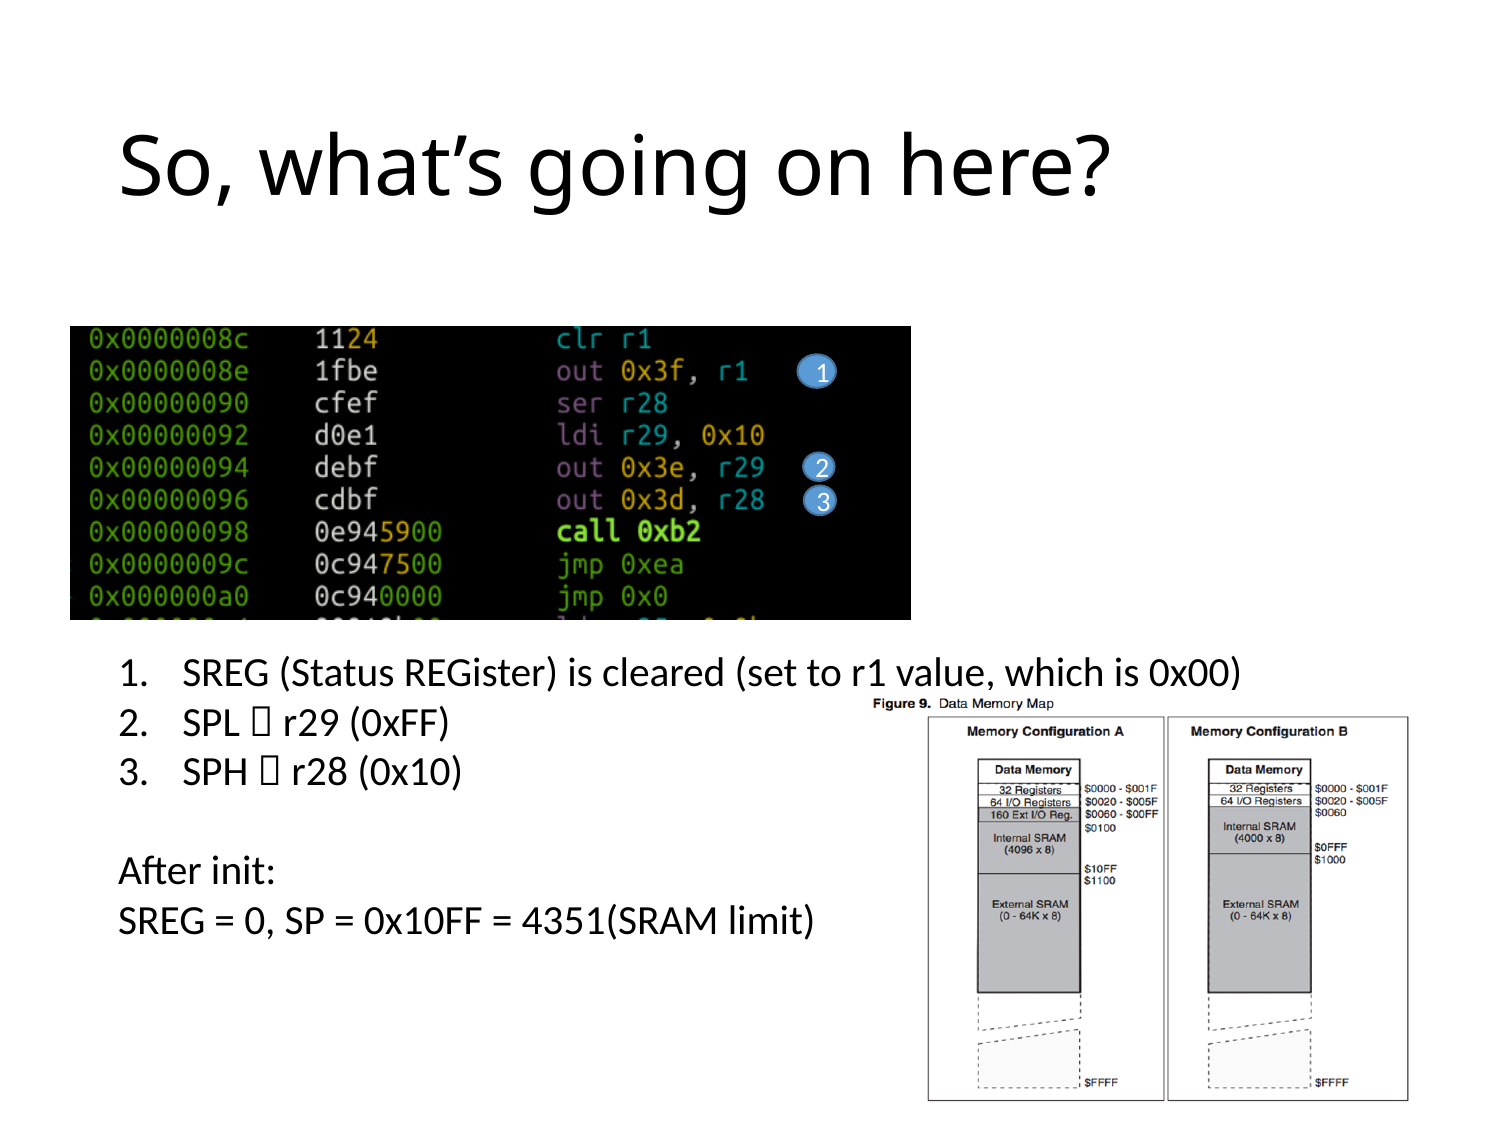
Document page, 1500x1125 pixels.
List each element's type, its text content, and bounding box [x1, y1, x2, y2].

title So, what’s going on here? [103, 59, 1397, 278]
list SREG (Status REGister) is cleared (set to r1 value, which is 0x00) SPL  r29 (0xFF) SPH  r28 (0x10) After init: SREG = 0, SP = 0x10FF = 4351(SRAM limit) [103, 637, 1349, 957]
picture [70, 326, 911, 620]
picture [858, 690, 1454, 1125]
